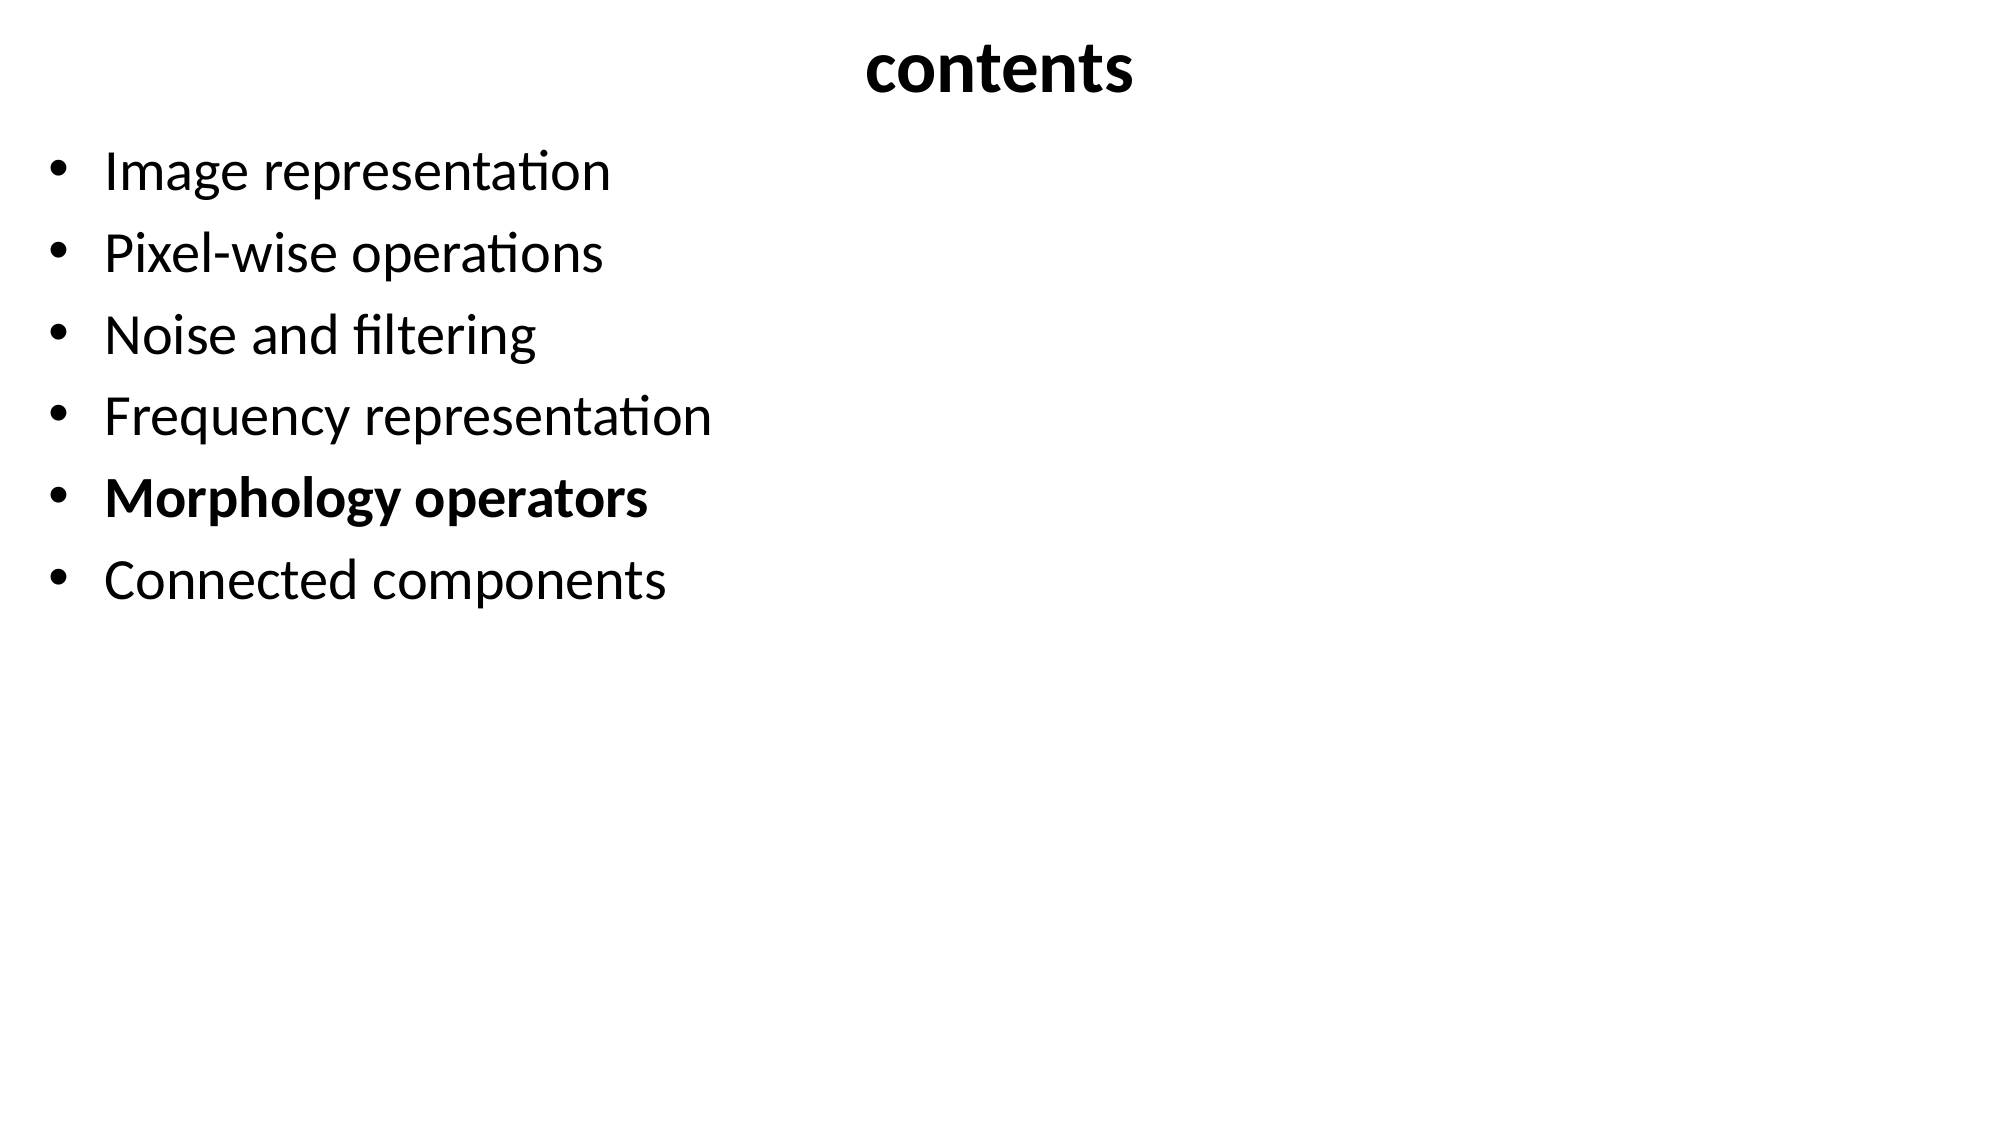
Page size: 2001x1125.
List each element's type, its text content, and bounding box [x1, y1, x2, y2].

list Image representation Pixel-wise operations Noise and filtering Frequency representation Morphology operators Connected components [33, 125, 1967, 1063]
title contents [33, 0, 1967, 125]
